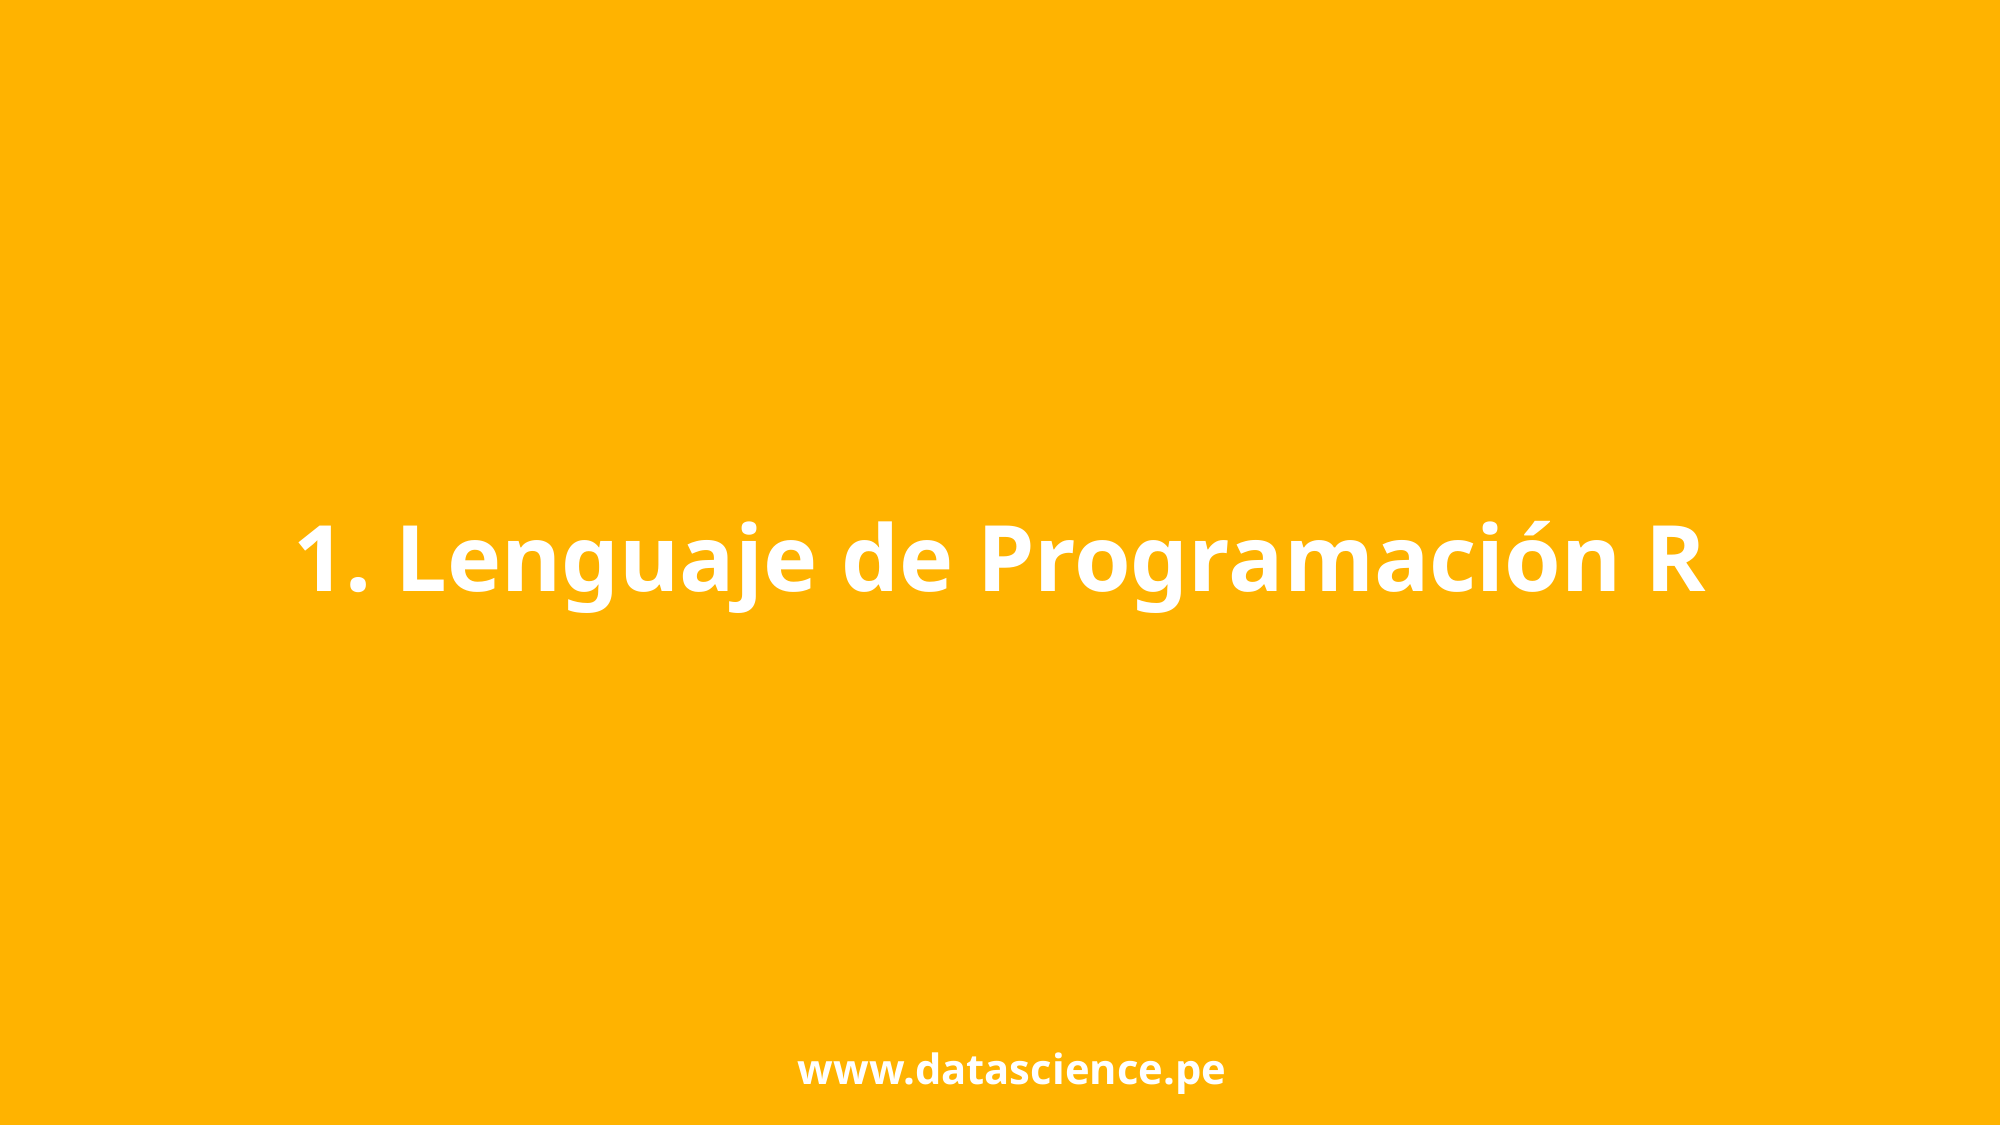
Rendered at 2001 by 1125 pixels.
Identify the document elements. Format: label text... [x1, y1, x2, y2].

title 1. Lenguaje de Programación R [99, 468, 1900, 656]
